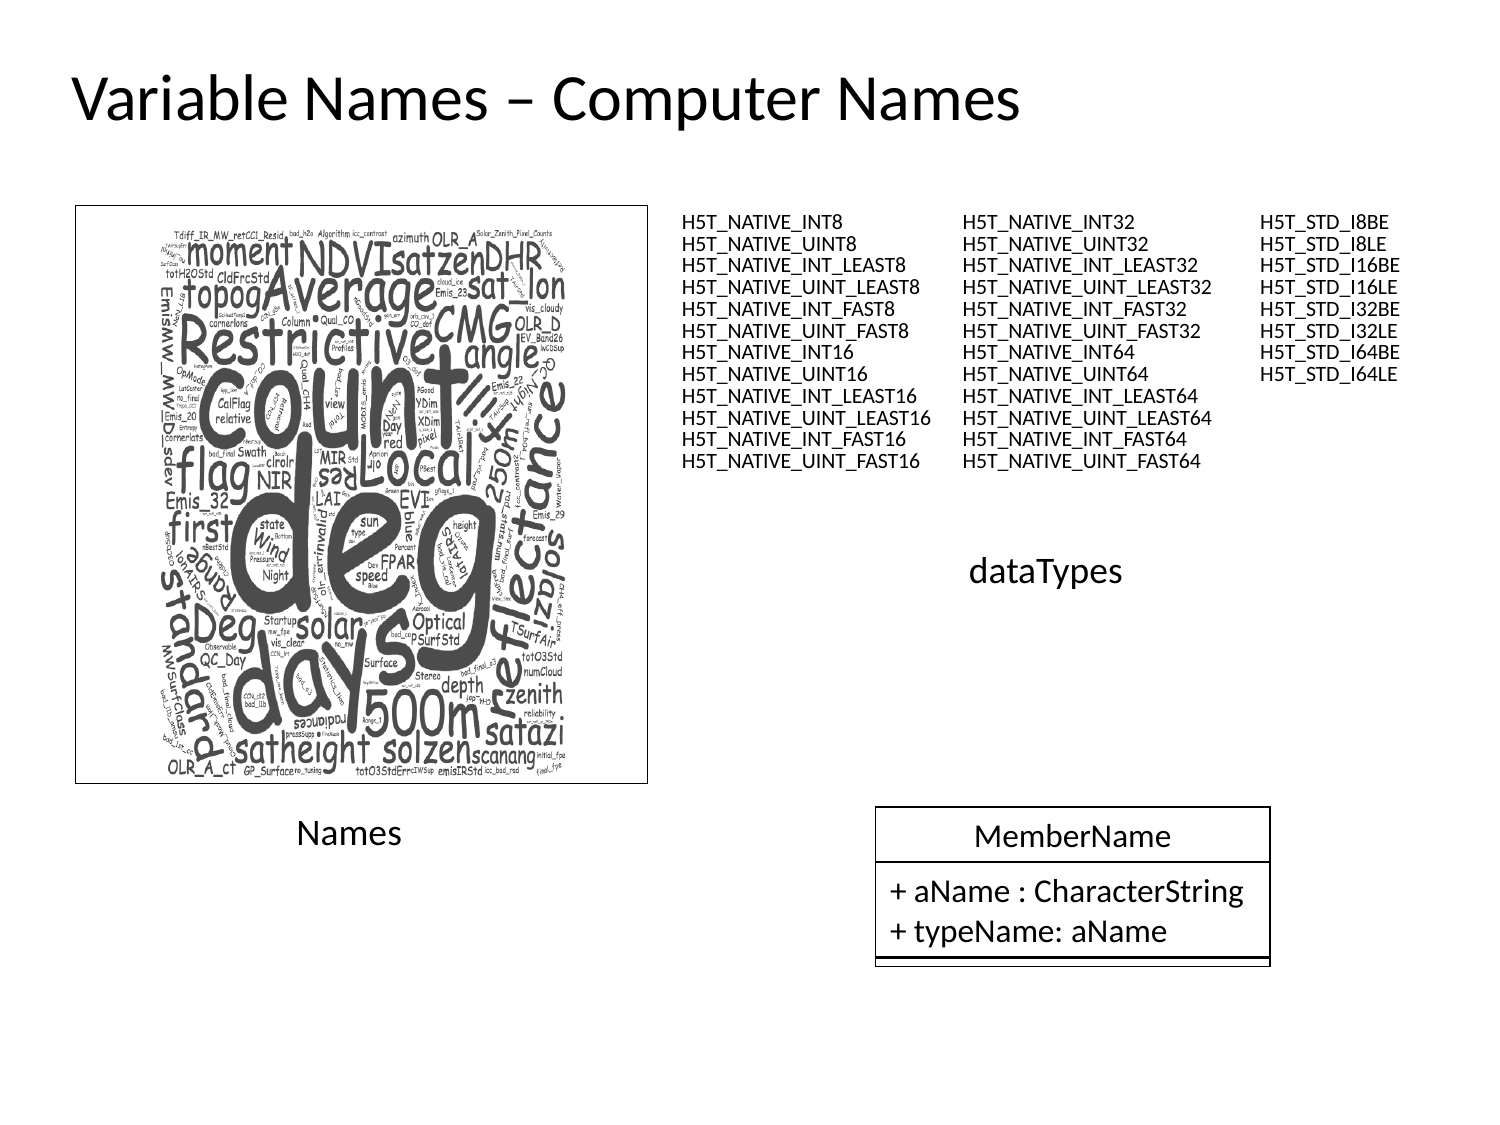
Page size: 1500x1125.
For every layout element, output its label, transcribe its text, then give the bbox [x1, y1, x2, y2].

table_header H5T_NATIVE_INT8 H5T_NATIVE_UINT8 H5T_NATIVE_INT_LEAST8 H5T_NATIVE_UINT_LEAST8 H5T_NATIVE_INT_FAST8 H5T_NATIVE_UINT_FAST8 H5T_NATIVE_INT16 H5T_NATIVE_UINT16 H5T_NATIVE_INT_LEAST16 H5T_NATIVE_UINT_LEAST16 H5T_NATIVE_INT_FAST16 H5T_NATIVE_UINT_FAST16 [667, 206, 948, 535]
picture [74, 205, 648, 784]
text_box Names [281, 800, 418, 861]
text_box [875, 806, 1271, 967]
text_box dataTypes [954, 539, 1138, 599]
table_header H5T_NATIVE_INT32 H5T_NATIVE_UINT32 H5T_NATIVE_INT_LEAST32 H5T_NATIVE_UINT_LEAST32 H5T_NATIVE_INT_FAST32 H5T_NATIVE_UINT_FAST32 H5T_NATIVE_INT64 H5T_NATIVE_UINT64 H5T_NATIVE_INT_LEAST64 H5T_NATIVE_UINT_LEAST64 H5T_NATIVE_INT_FAST64 H5T_NATIVE_UINT_FAST64 [948, 206, 1245, 535]
title Variable Names – Computer Names [56, 46, 1407, 142]
table_header H5T_STD_I8BE H5T_STD_I8LE H5T_STD_I16BE H5T_STD_I16LE H5T_STD_I32BE H5T_STD_I32LE H5T_STD_I64BE H5T_STD_I64LE [1245, 206, 1425, 535]
